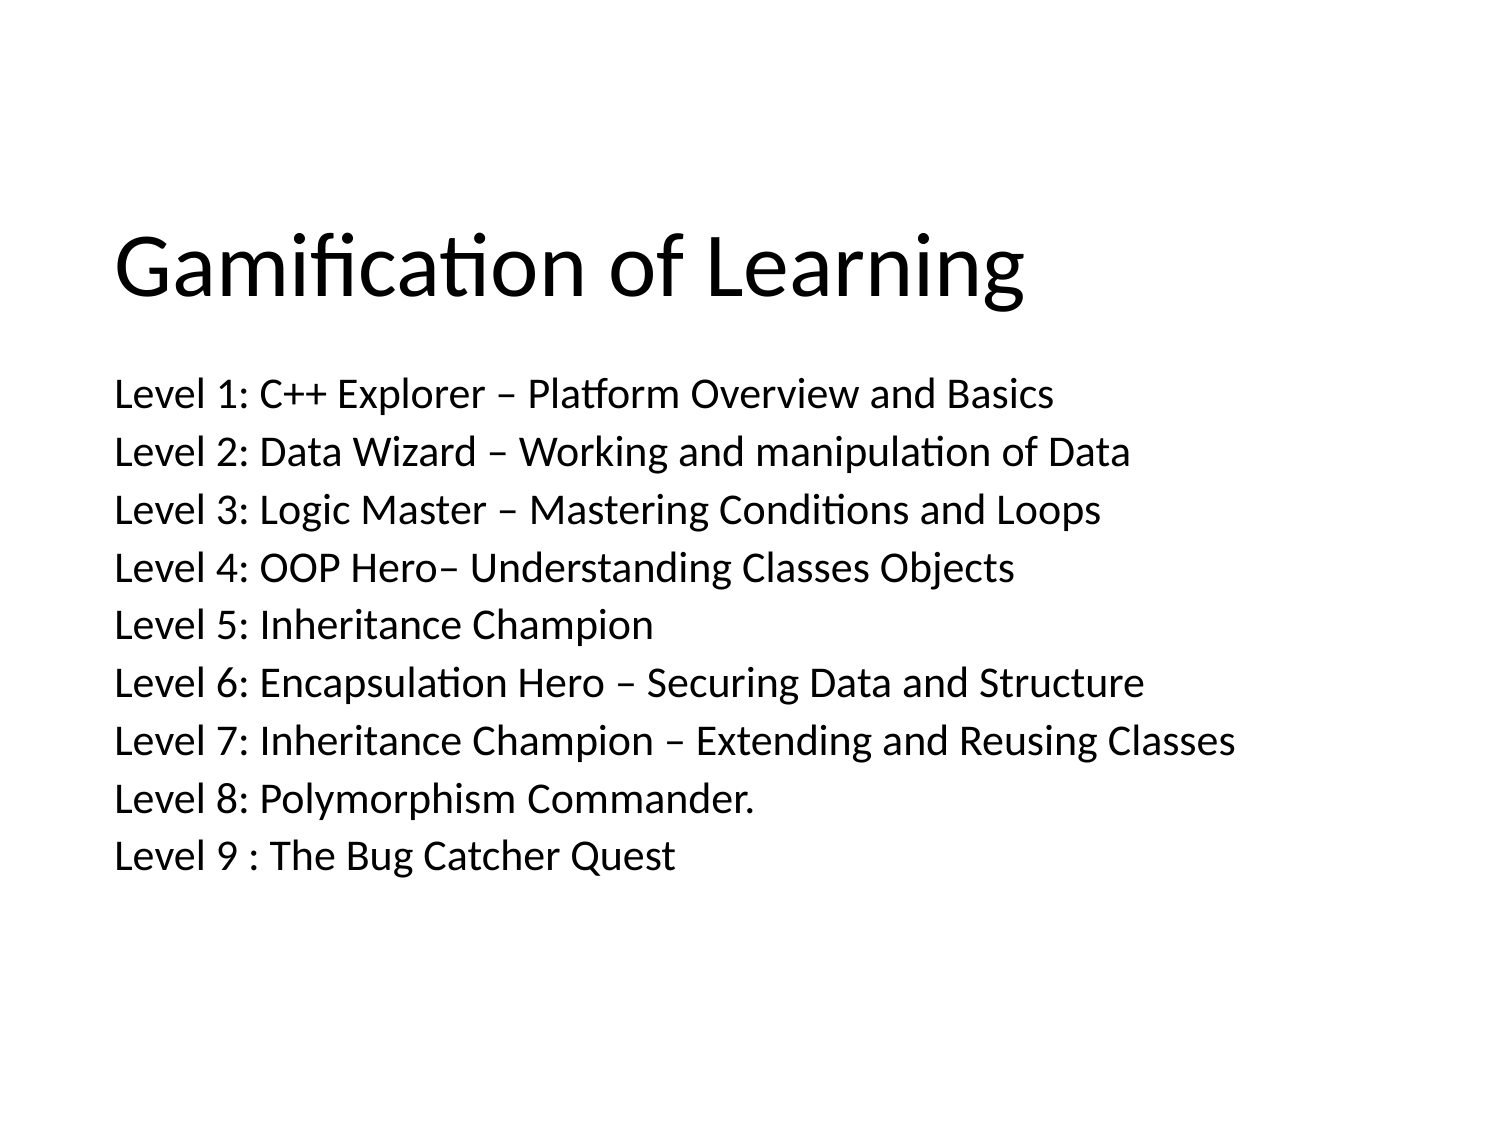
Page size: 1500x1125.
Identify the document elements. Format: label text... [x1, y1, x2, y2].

title Gamification of Learning [103, 185, 1397, 349]
list Level 1: C++ Explorer – Platform Overview and Basics Level 2: Data Wizard – Working and manipulation of Data Level 3: Logic Master – Mastering Conditions and Loops Level 4: OOP Hero– Understanding Classes Objects Level 5: Inheritance Champion Level 6: Encapsulation Hero – Securing Data and Structure Level 7: Inheritance Champion – Extending and Reusing Classes Level 8: Polymorphism Commander. Level 9 : The Bug Catcher Quest [103, 365, 1397, 901]
